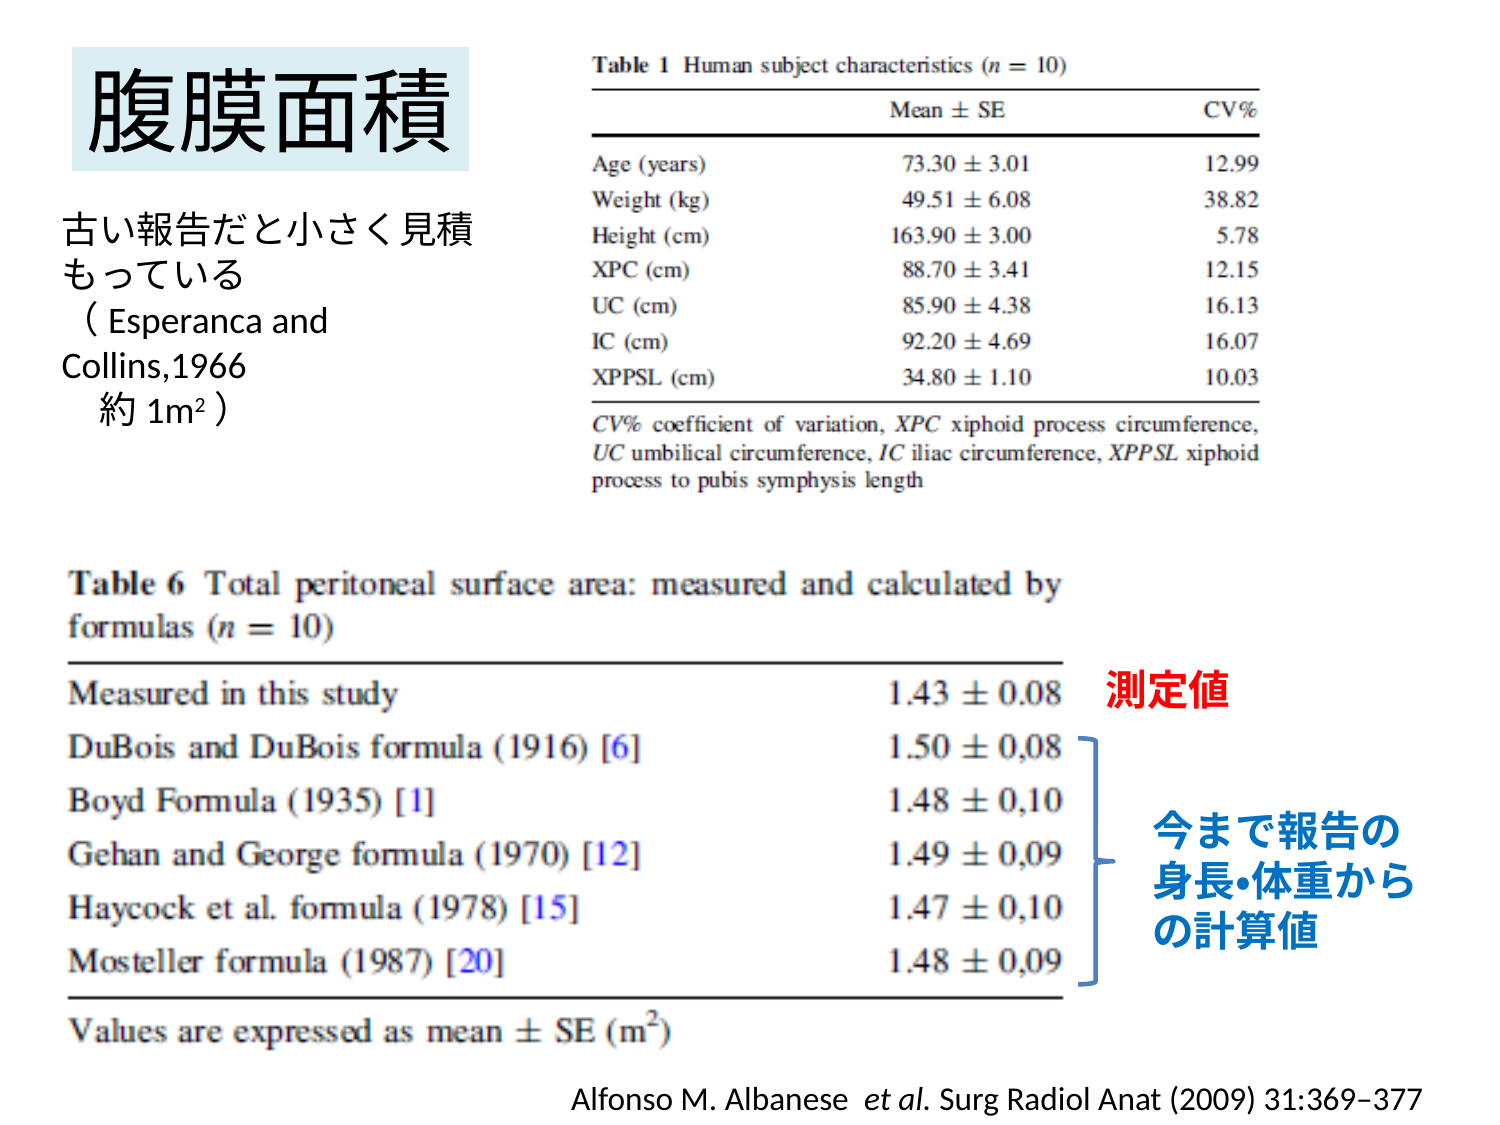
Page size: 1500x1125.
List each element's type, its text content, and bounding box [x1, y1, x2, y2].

text_box [1100, 859, 1115, 864]
text_box 古い報告だと小さく見積もっている （Esperanca and Collins,1966 約1m2） [46, 199, 516, 439]
text_box Alfonso M. Albanese et al. Surg Radiol Anat (2009) 31:369–377 [556, 1069, 1439, 1125]
picture [585, 46, 1278, 502]
text_box 腹膜面積 [72, 46, 469, 172]
picture [58, 550, 1096, 1067]
text_box 測定値 [1100, 656, 1246, 722]
text_box 今まで報告の 身長・体重から の計算値 [1137, 796, 1434, 962]
